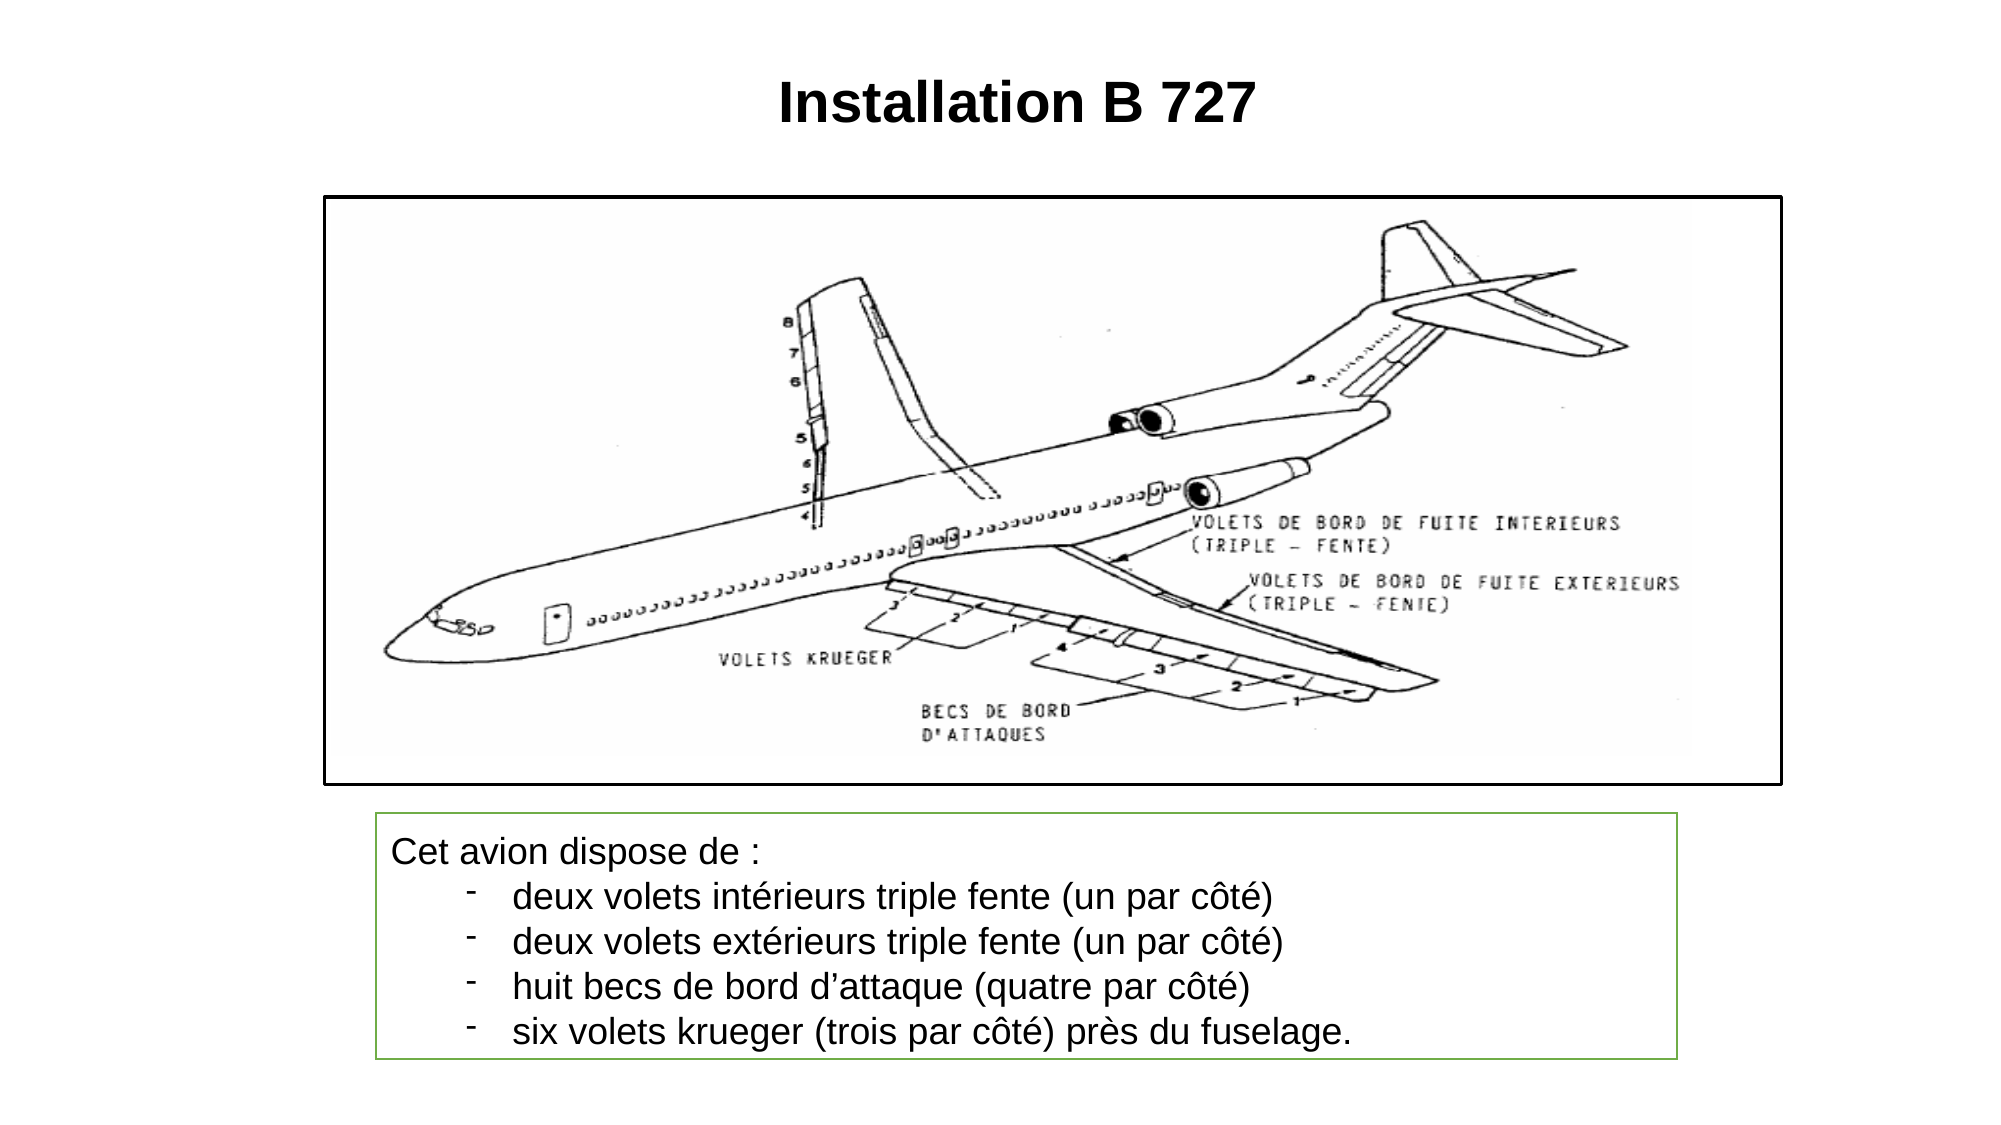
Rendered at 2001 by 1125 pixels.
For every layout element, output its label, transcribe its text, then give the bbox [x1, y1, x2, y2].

text_box Cet avion dispose de : deux volets intérieurs triple fente (un par côté) deux volets extérieurs triple fente (un par côté) huit becs de bord d’attaque (quatre par côté) six volets krueger (trois par côté) près du fuselage. [375, 812, 1678, 1060]
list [325, 198, 1780, 783]
title Installation B 727 [763, 38, 1290, 169]
